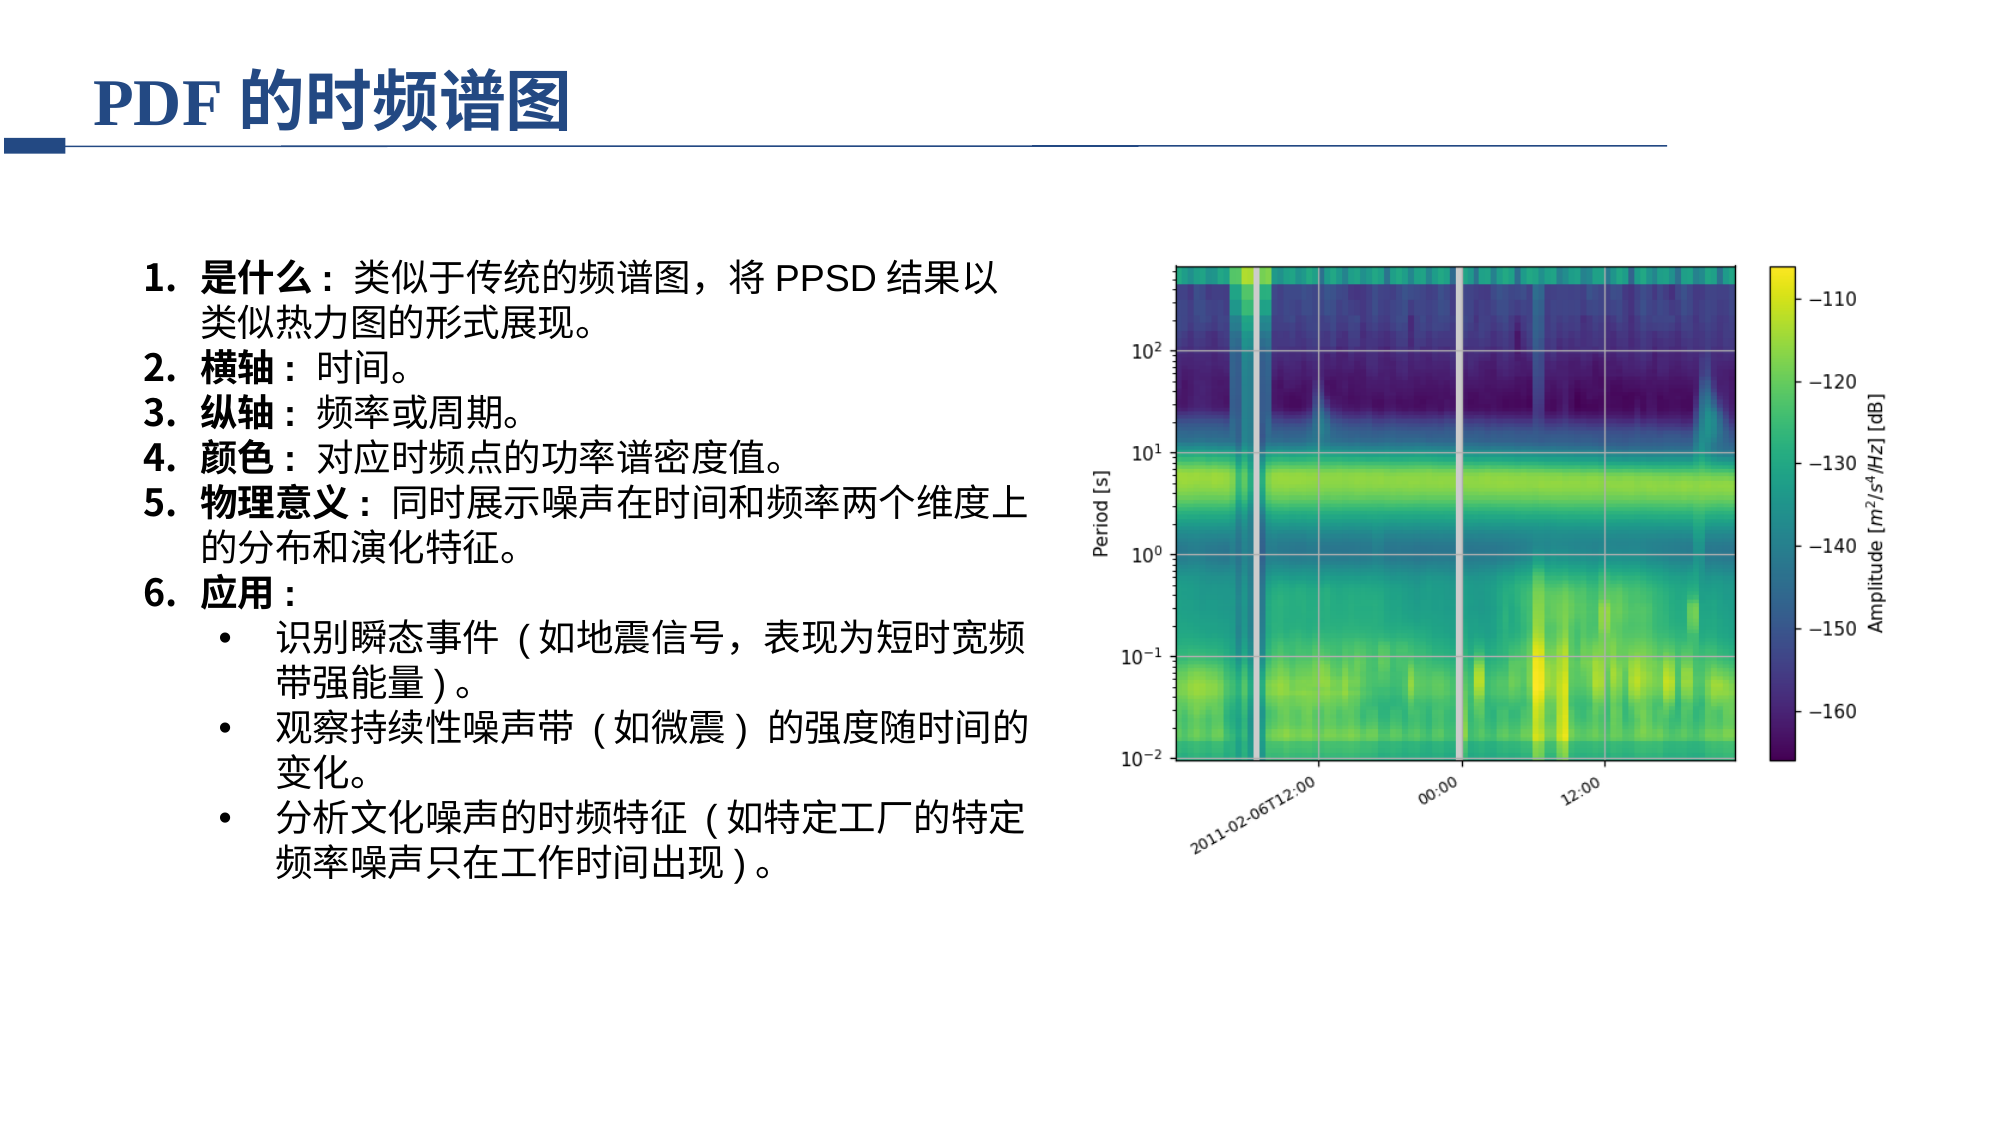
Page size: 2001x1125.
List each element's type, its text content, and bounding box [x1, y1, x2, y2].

text_box PDF的时频谱图 [78, 78, 1237, 147]
picture [1073, 246, 1917, 879]
text_box [4, 137, 66, 154]
text_box 是什么: 类似于传统的频谱图，将PPSD结果以类似热力图的形式展现。 横轴: 时间。 纵轴: 频率或周期。 颜色: 对应时频点的功率谱密度值。 物理意义: 同时展示噪声在时间和频率两个维度上的分布和演化特征。 应用: 识别瞬态事件 (如地震信号，表现为短时宽频带强能量)。 观察持续性噪声带 (如微震) 的强度随时间的变化。 分析文化噪声的时频特征 (如特定工厂的特定频率噪声只在工作时间出现)。 [129, 247, 1046, 892]
